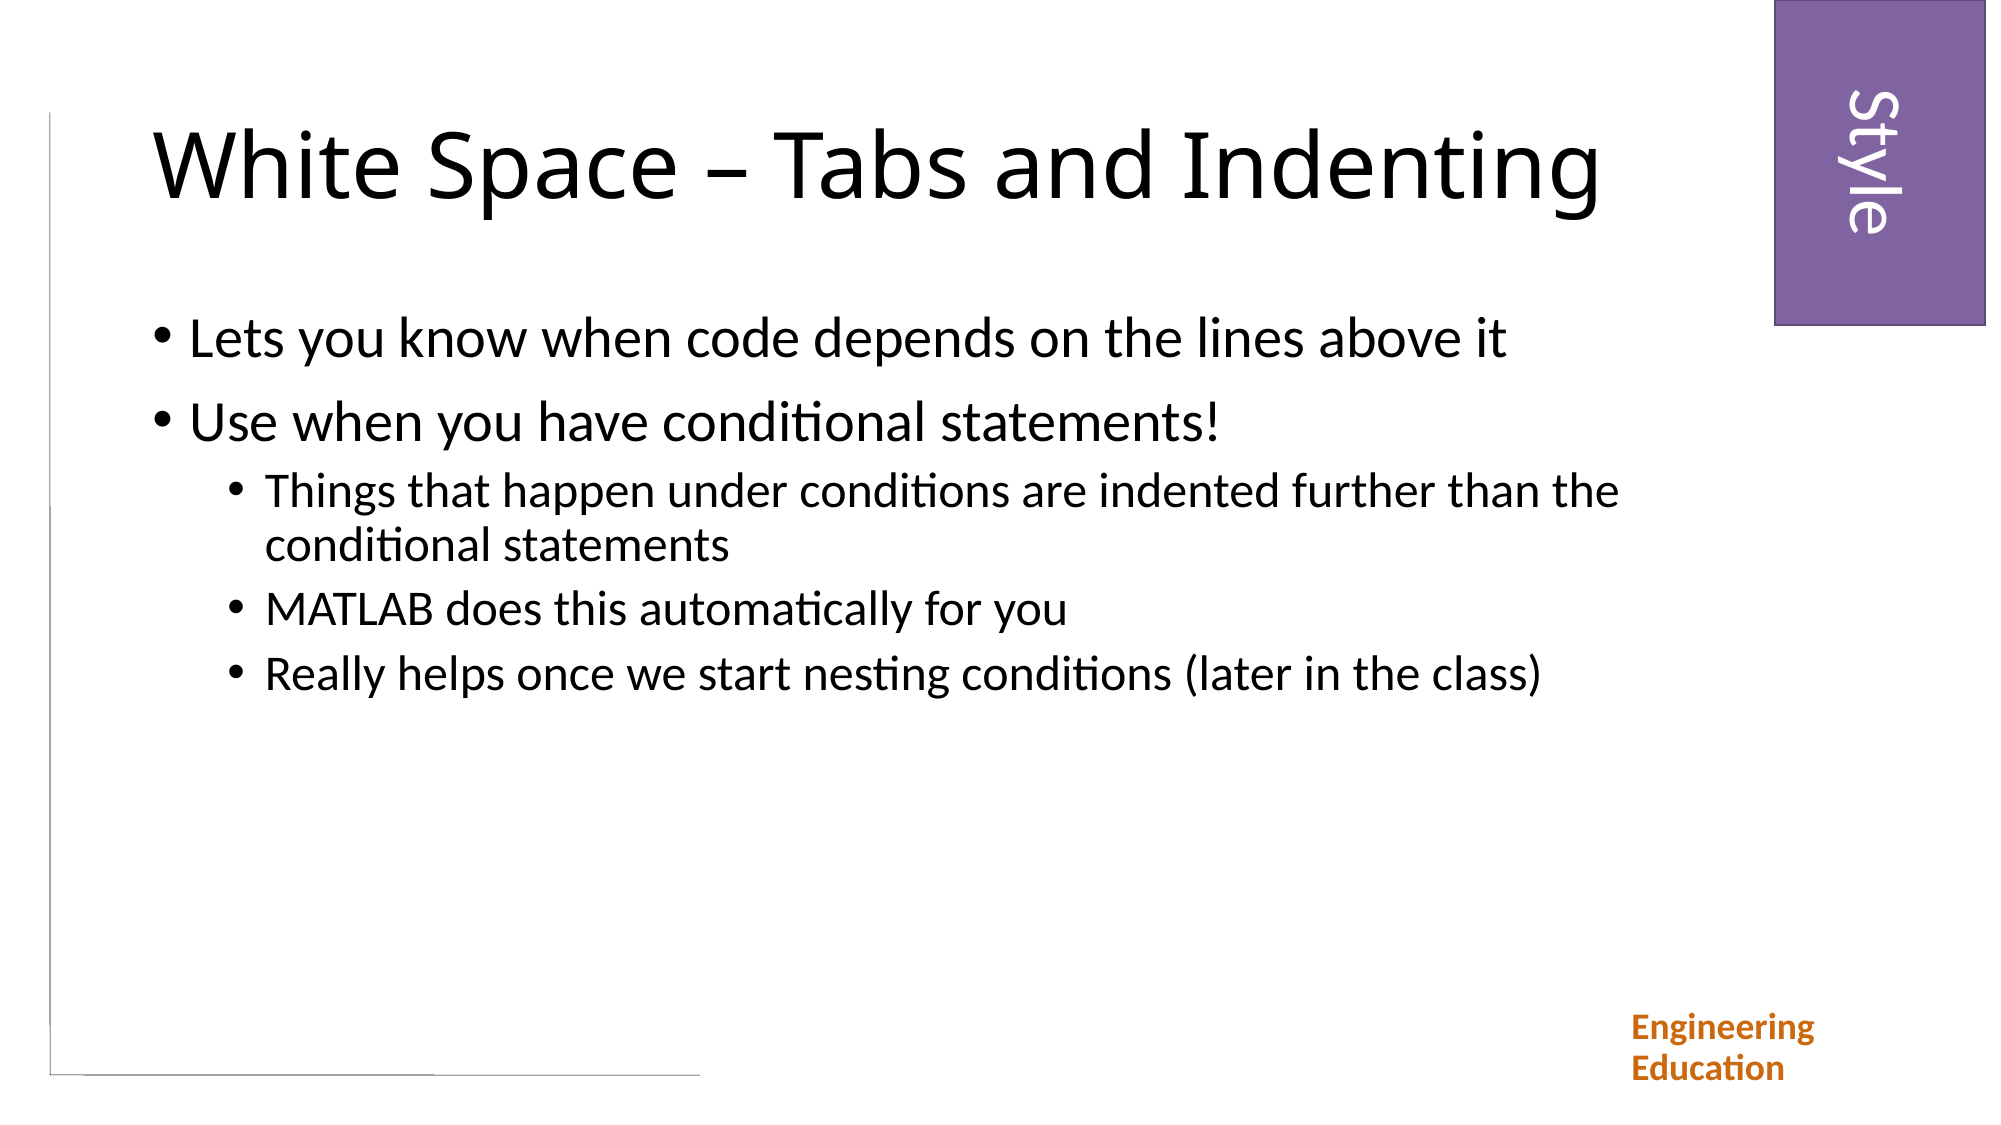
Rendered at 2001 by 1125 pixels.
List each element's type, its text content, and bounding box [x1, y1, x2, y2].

text_box Style [1774, 0, 1986, 326]
list Lets you know when code depends on the lines above it Use when you have conditional statements! Things that happen under conditions are indented further than the conditional statements MATLAB does this automatically for you Really helps once we start nesting conditions (later in the class) [137, 299, 1863, 1014]
title White Space – Tabs and Indenting [137, 59, 1774, 278]
